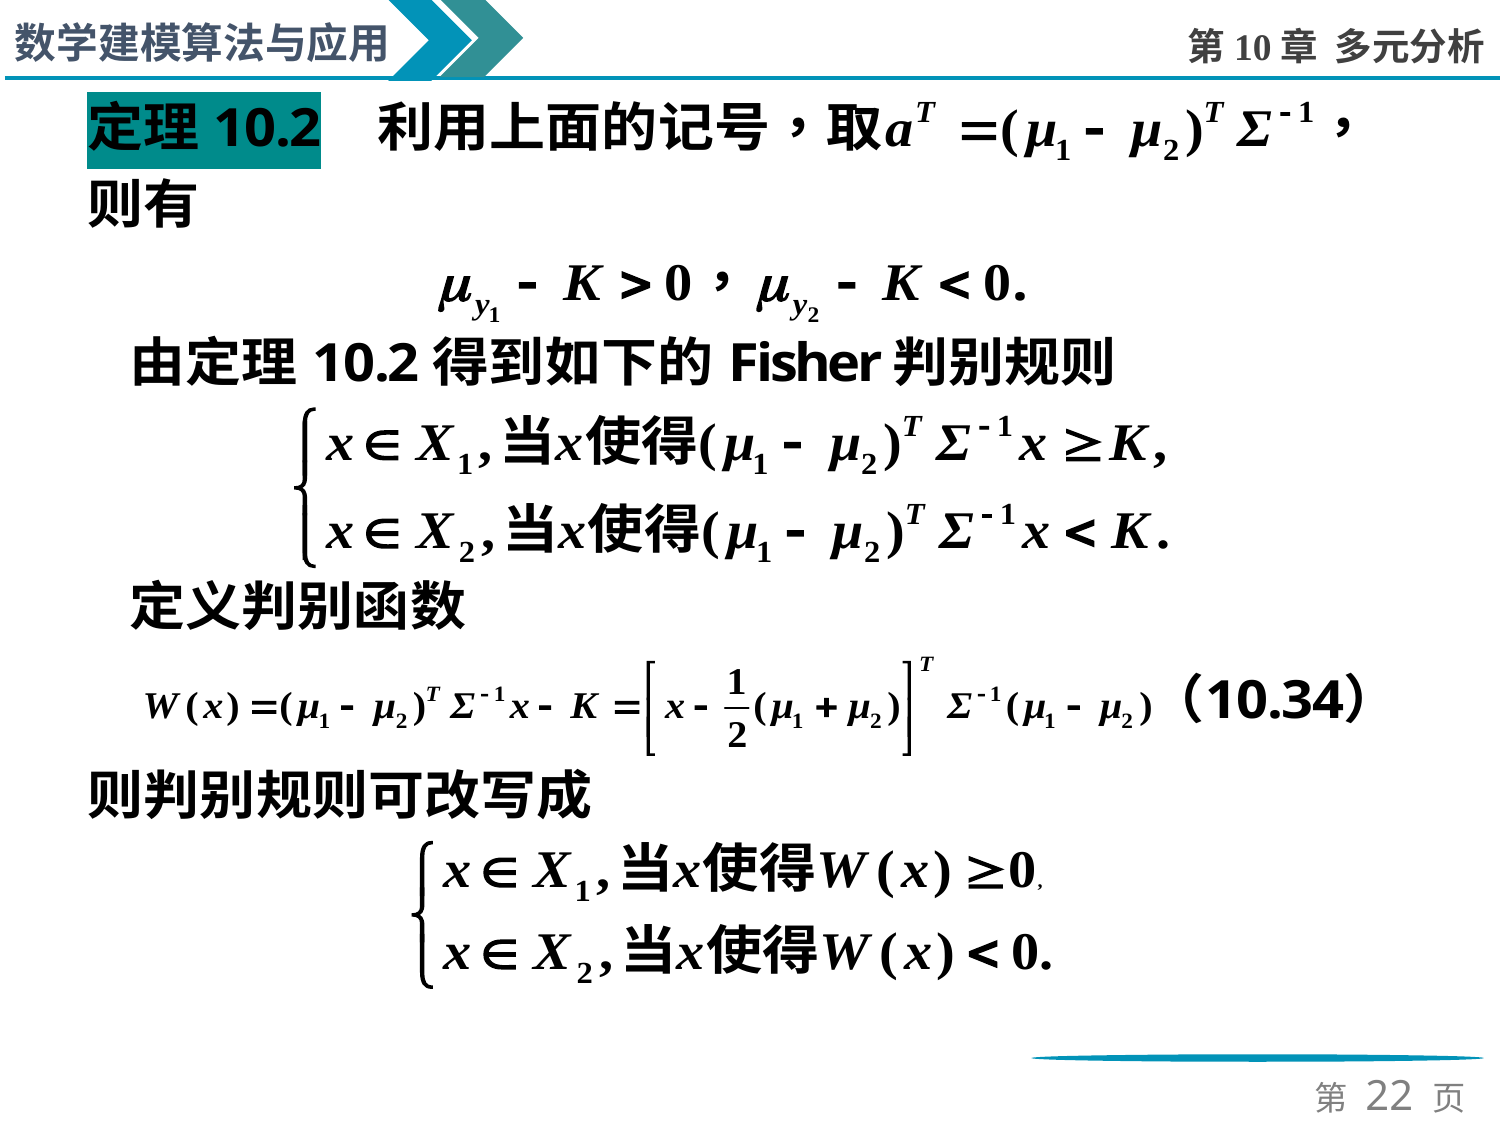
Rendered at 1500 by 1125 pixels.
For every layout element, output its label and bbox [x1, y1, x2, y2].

text_box [87, 92, 1371, 1082]
